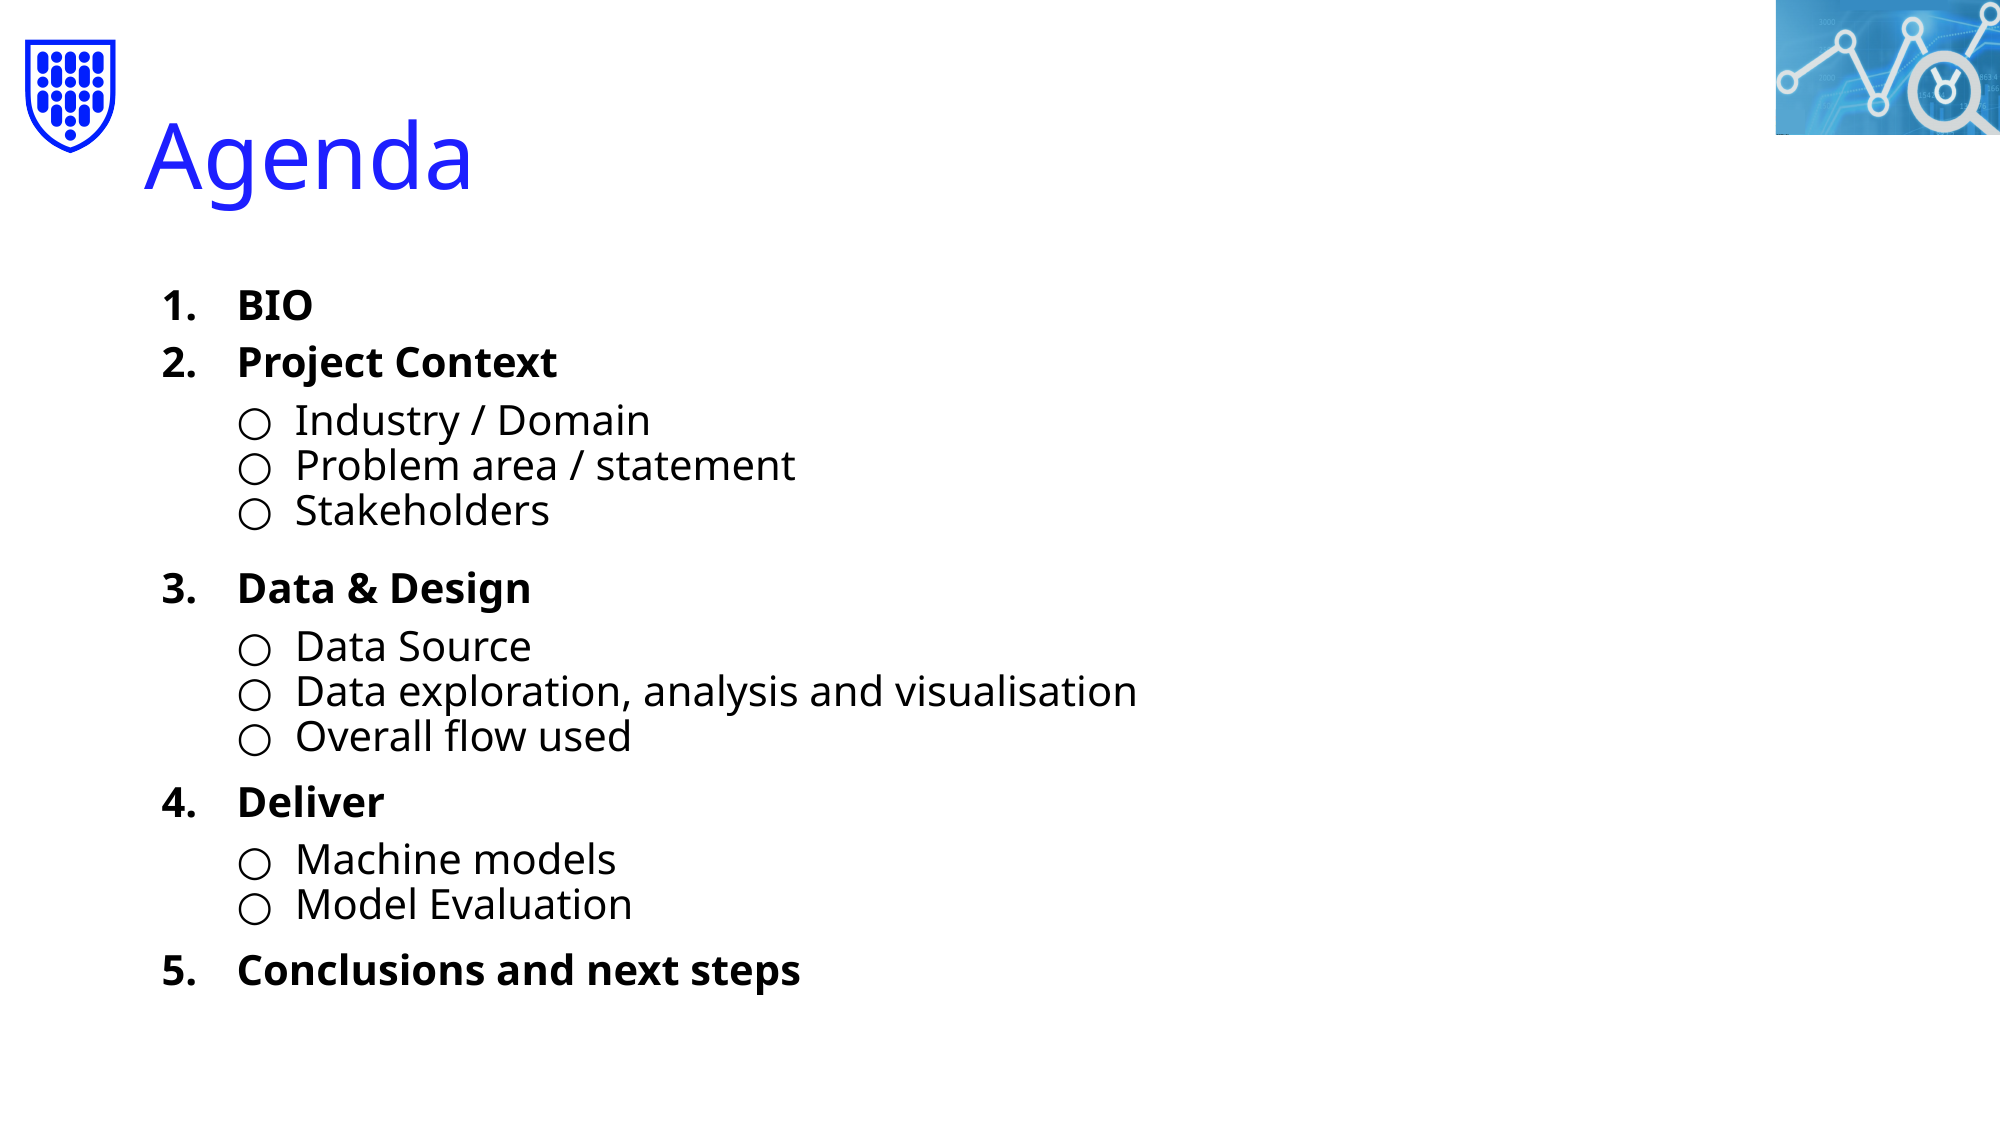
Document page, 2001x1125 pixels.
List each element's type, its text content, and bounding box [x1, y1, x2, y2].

picture [0, 25, 141, 167]
list BIO Project Context Industry / Domain Problem area / statement Stakeholders Data & Design Data Source Data exploration, analysis and visualisation Overall flow used Deliver Machine models Model Evaluation Conclusions and next steps [137, 276, 1863, 1033]
title Agenda [137, 49, 1863, 218]
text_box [1775, 0, 2000, 135]
